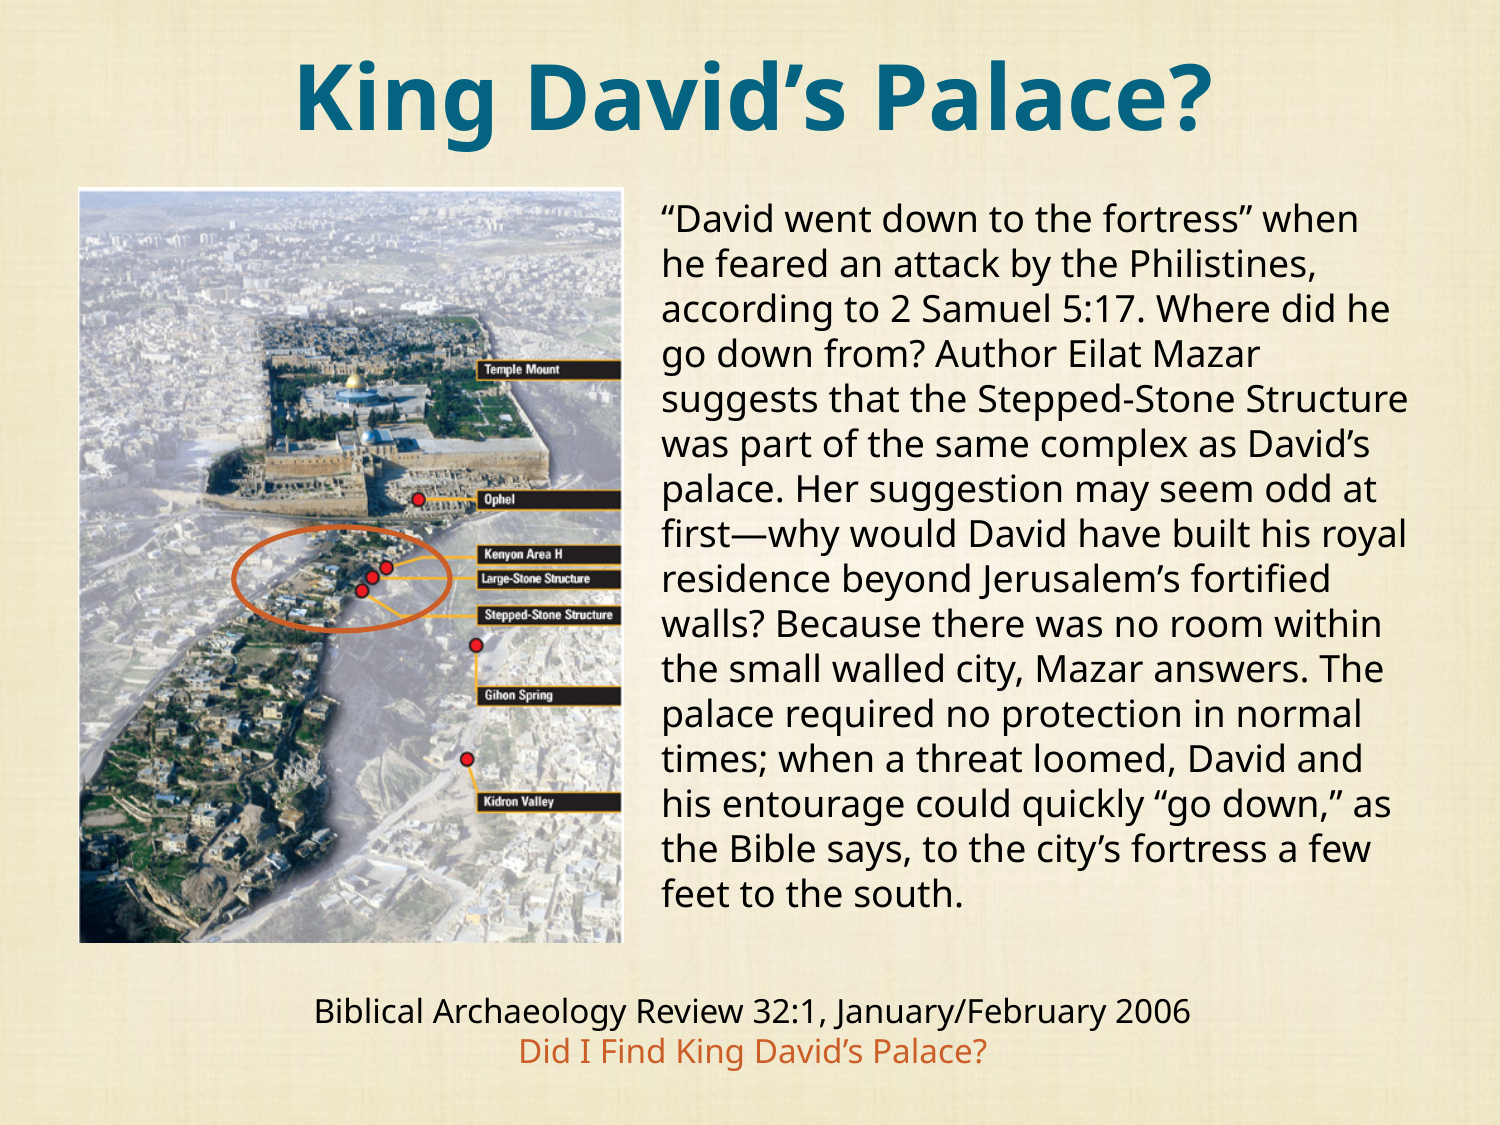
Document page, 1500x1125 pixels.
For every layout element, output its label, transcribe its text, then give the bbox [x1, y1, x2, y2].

text_box “David went down to the fortress” when he feared an attack by the Philistines, according to 2 Samuel 5:17. Where did he go down from? Author Eilat Mazar suggests that the Stepped-Stone Structure was part of the same complex as David’s palace. Her suggestion may seem odd at first—why would David have built his royal residence beyond Jerusalem’s fortified walls? Because there was no room within the small walled city, Mazar answers. The palace required no protection in normal times; when a threat loomed, David and his entourage could quickly “go down,” as the Bible says, to the city’s fortress a few feet to the south. [646, 187, 1429, 923]
title King David’s Palace? [78, 0, 1429, 188]
text_box Biblical Archaeology Review 32:1, January/February 2006 Did I Find King David’s Palace? [78, 982, 1429, 1078]
picture [77, 186, 624, 944]
